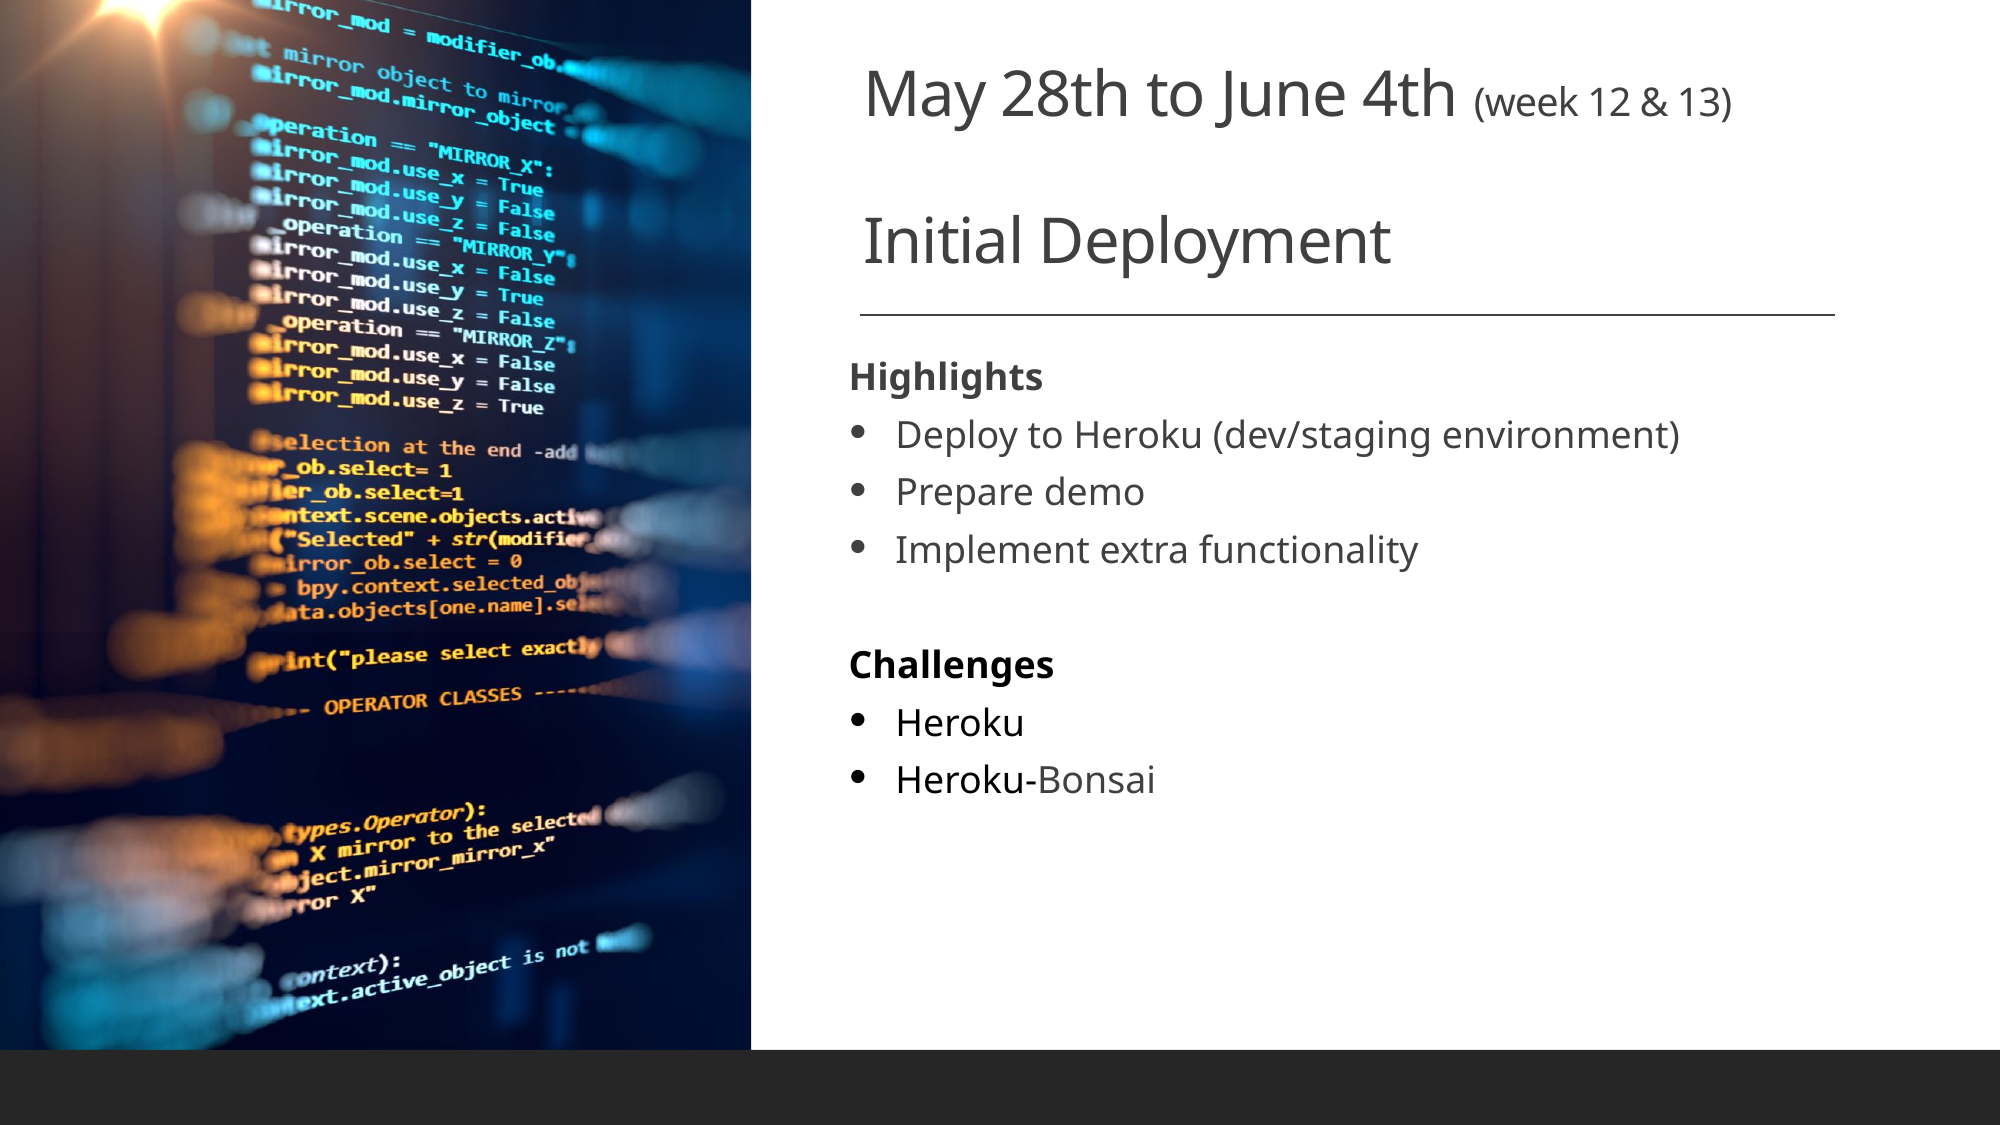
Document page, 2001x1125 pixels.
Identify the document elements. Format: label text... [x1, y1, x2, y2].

title May 28th to June 4th (week 12 & 13) Initial Deployment [848, 47, 1830, 285]
picture [0, 0, 752, 1051]
text_box [0, 1049, 2000, 1125]
text_box [759, 0, 2000, 1049]
text_box Highlights Deploy to Heroku (dev/staging environment) Prepare demo Implement extra functionality Challenges Heroku Heroku-Bonsai [848, 345, 1875, 963]
picture [566, 64, 581, 72]
